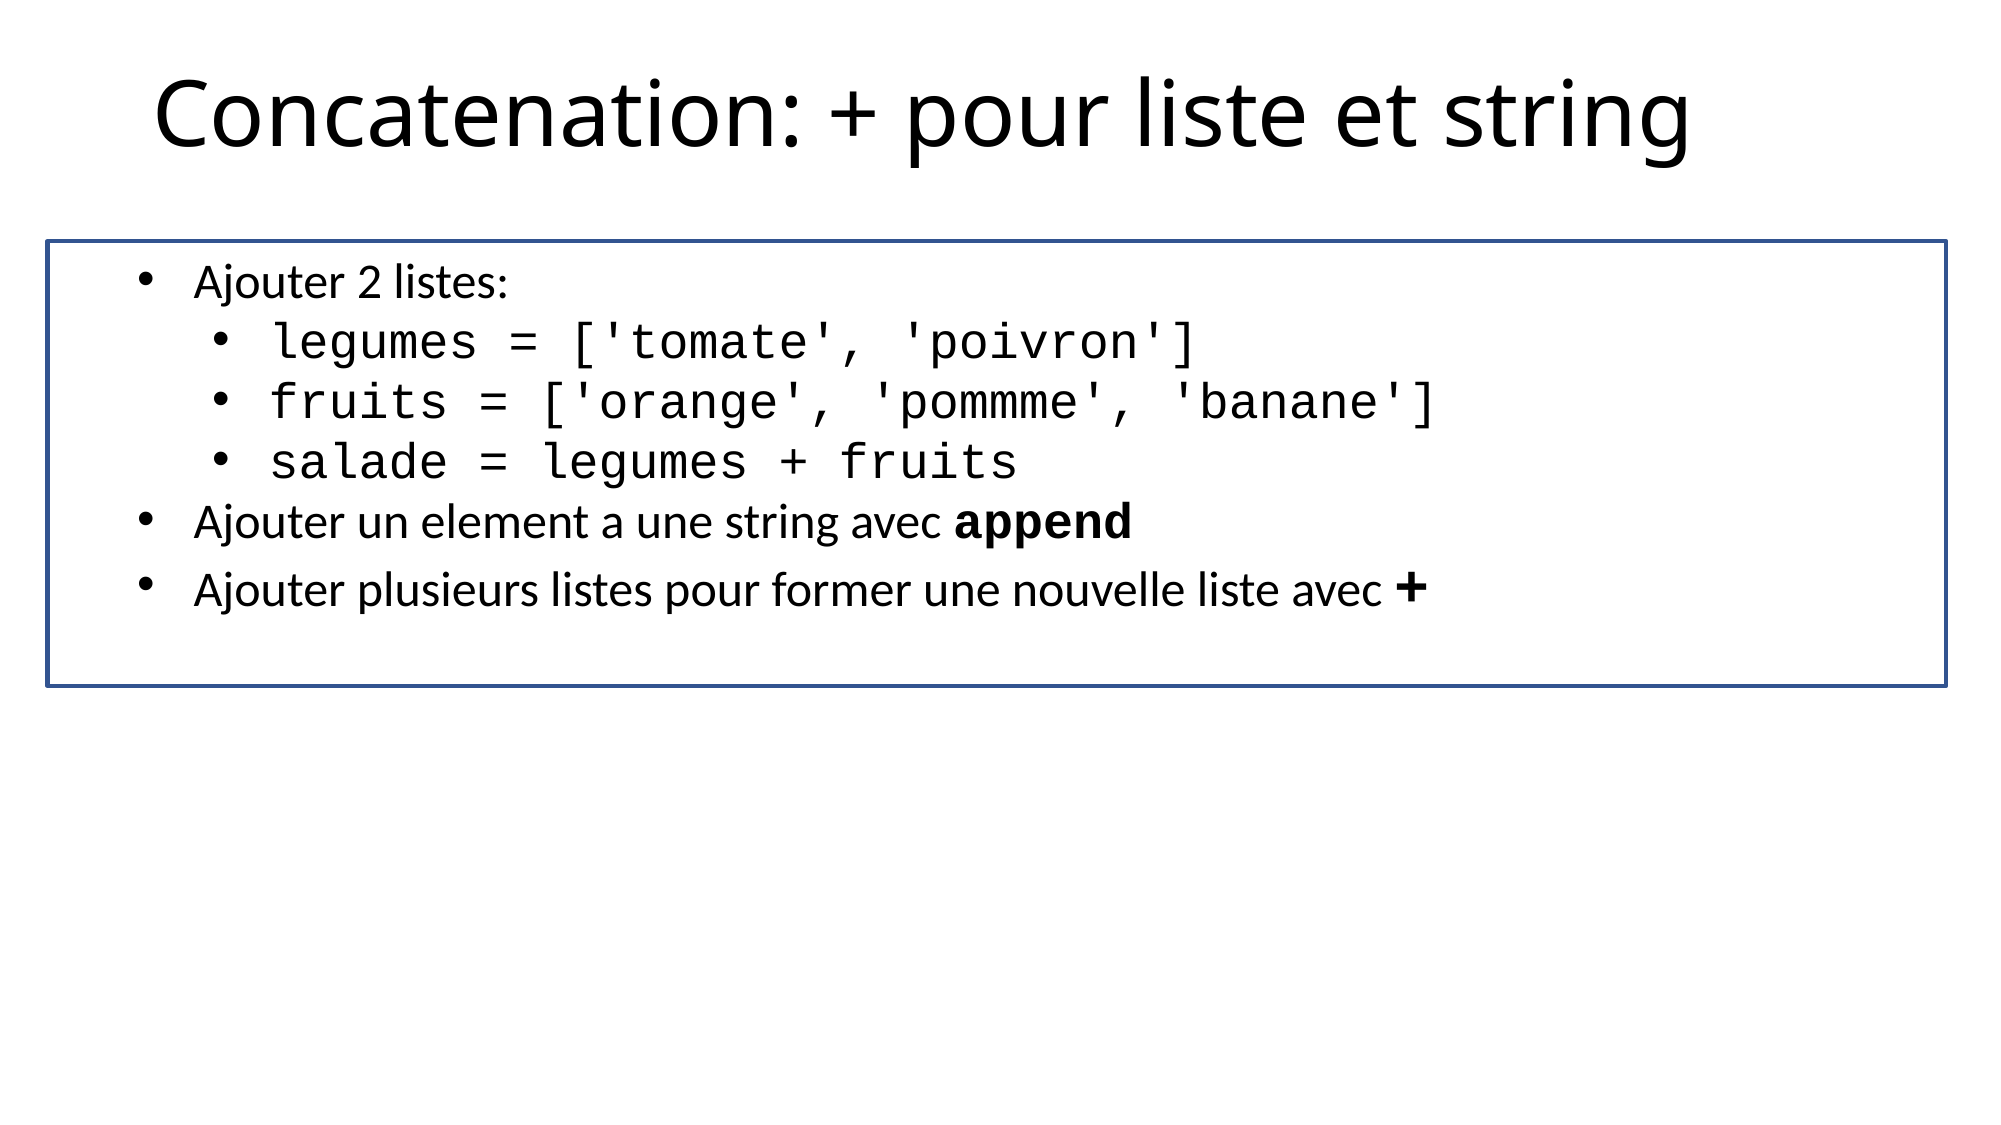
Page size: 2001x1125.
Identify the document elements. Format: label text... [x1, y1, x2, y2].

text_box Concatenation: + pour liste et string [137, 59, 1863, 177]
text_box Ajouter 2 listes: legumes = ['tomate', 'poivron'] fruits = ['orange', 'pommme', 'banane'] salade = legumes + fruits Ajouter un element a une string avec append Ajouter plusieurs listes pour former une nouvelle liste avec + [47, 241, 1947, 686]
